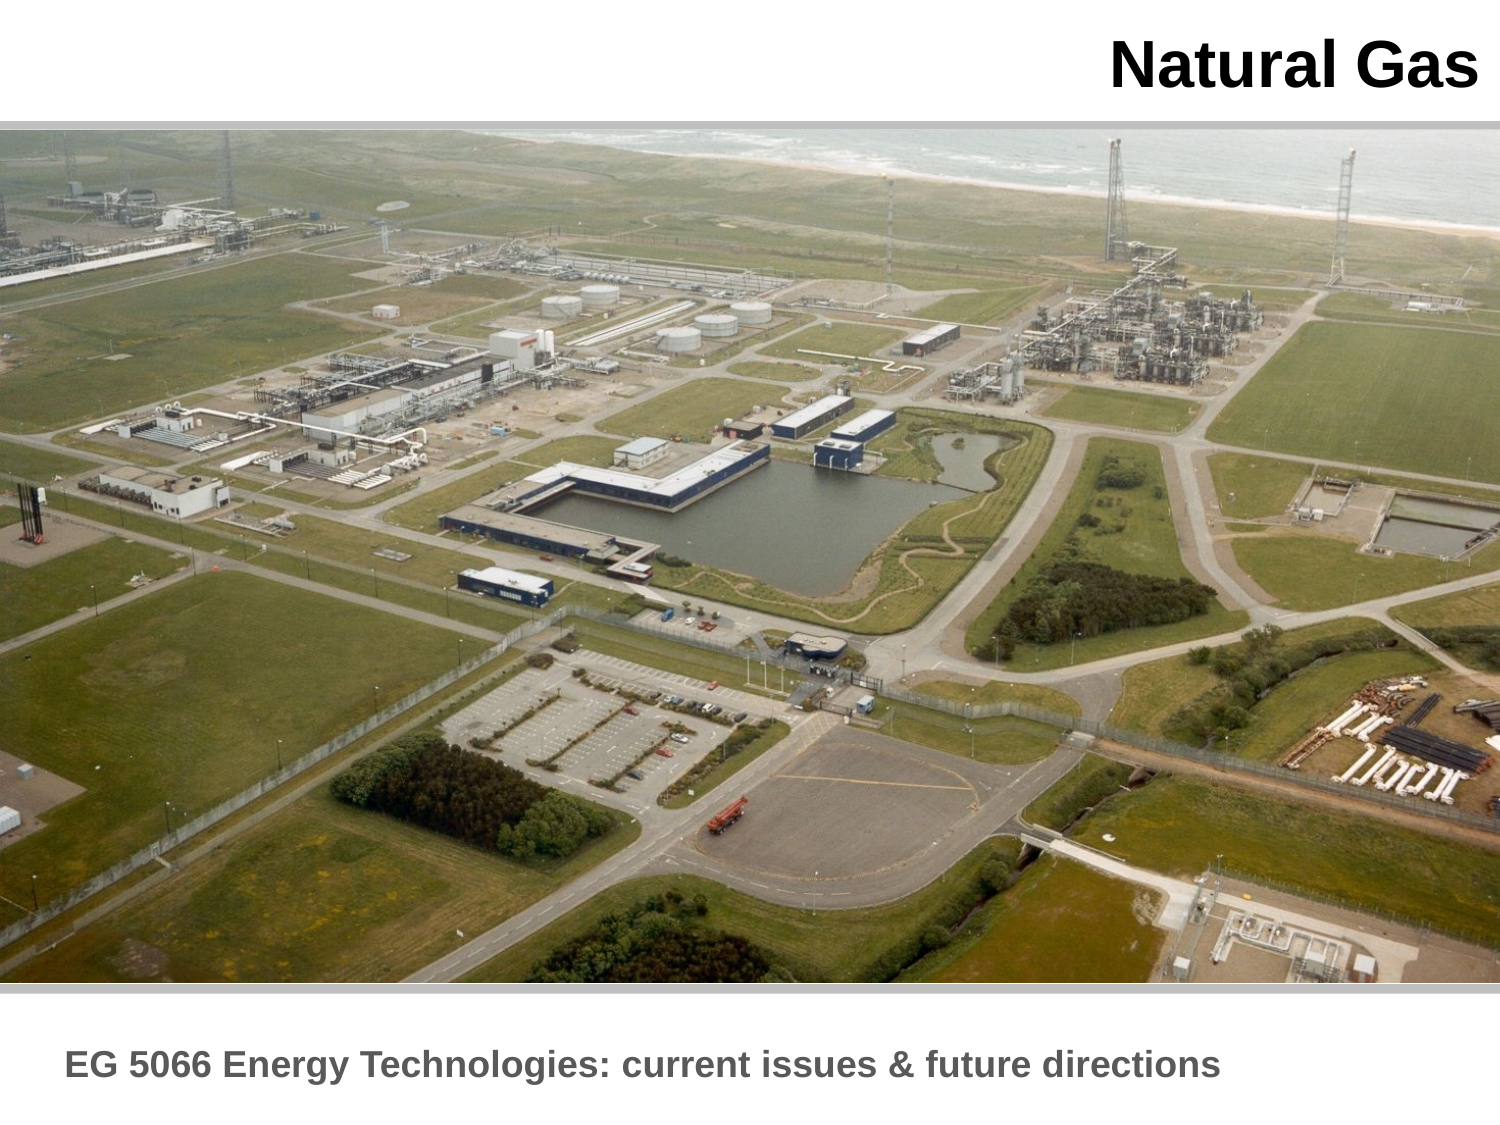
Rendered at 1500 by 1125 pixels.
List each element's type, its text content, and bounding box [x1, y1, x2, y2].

text_box Natural Gas [1094, 13, 1496, 109]
picture [0, 130, 1500, 983]
